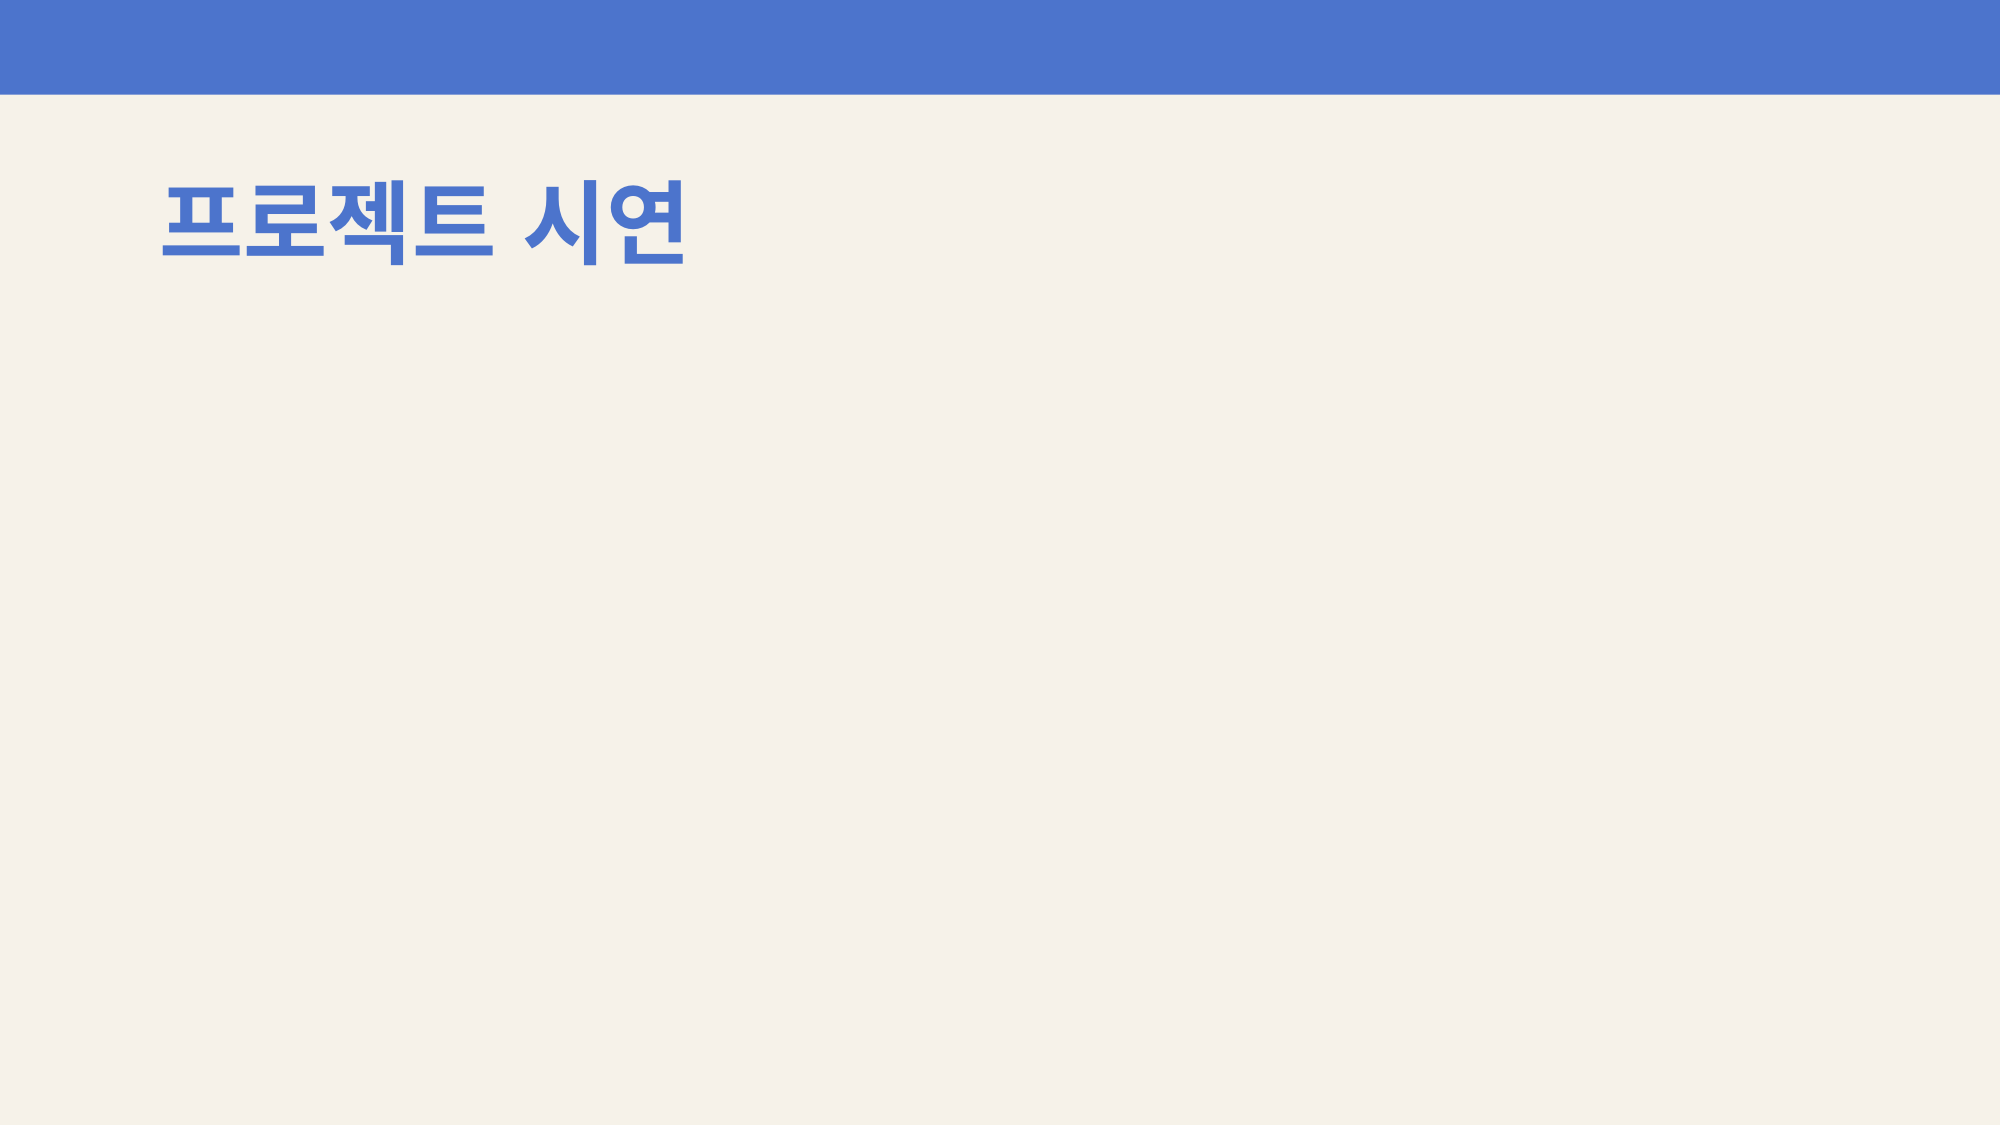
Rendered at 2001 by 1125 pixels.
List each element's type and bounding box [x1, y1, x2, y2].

text_box [144, 108, 1269, 348]
text_box [0, 0, 2000, 95]
